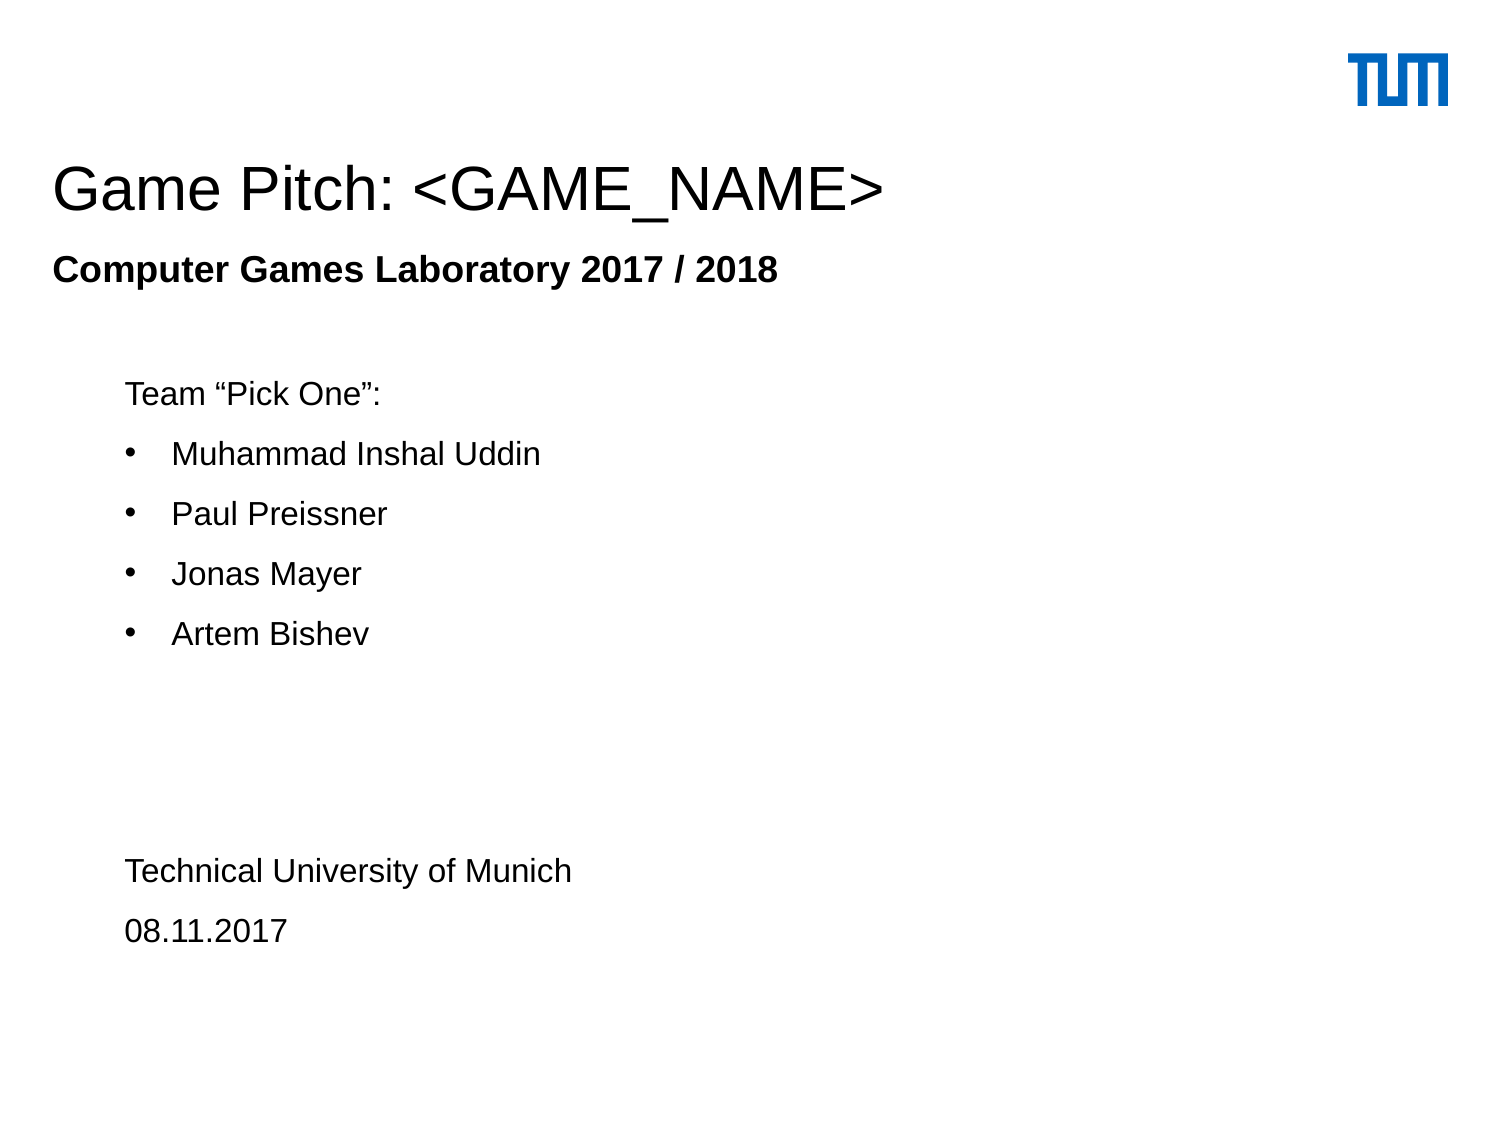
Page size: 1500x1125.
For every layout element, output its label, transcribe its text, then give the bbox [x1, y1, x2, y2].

title Game Pitch: <GAME_NAME> [52, 155, 1449, 223]
text_box Computer Games Laboratory 2017 / 2018 [52, 223, 1449, 357]
text_box Technical University of Munich 08.11.2017 [124, 829, 1500, 975]
list Team “Pick One”: Muhammad Inshal Uddin Paul Preissner Jonas Mayer Artem Bishev [124, 352, 1500, 562]
